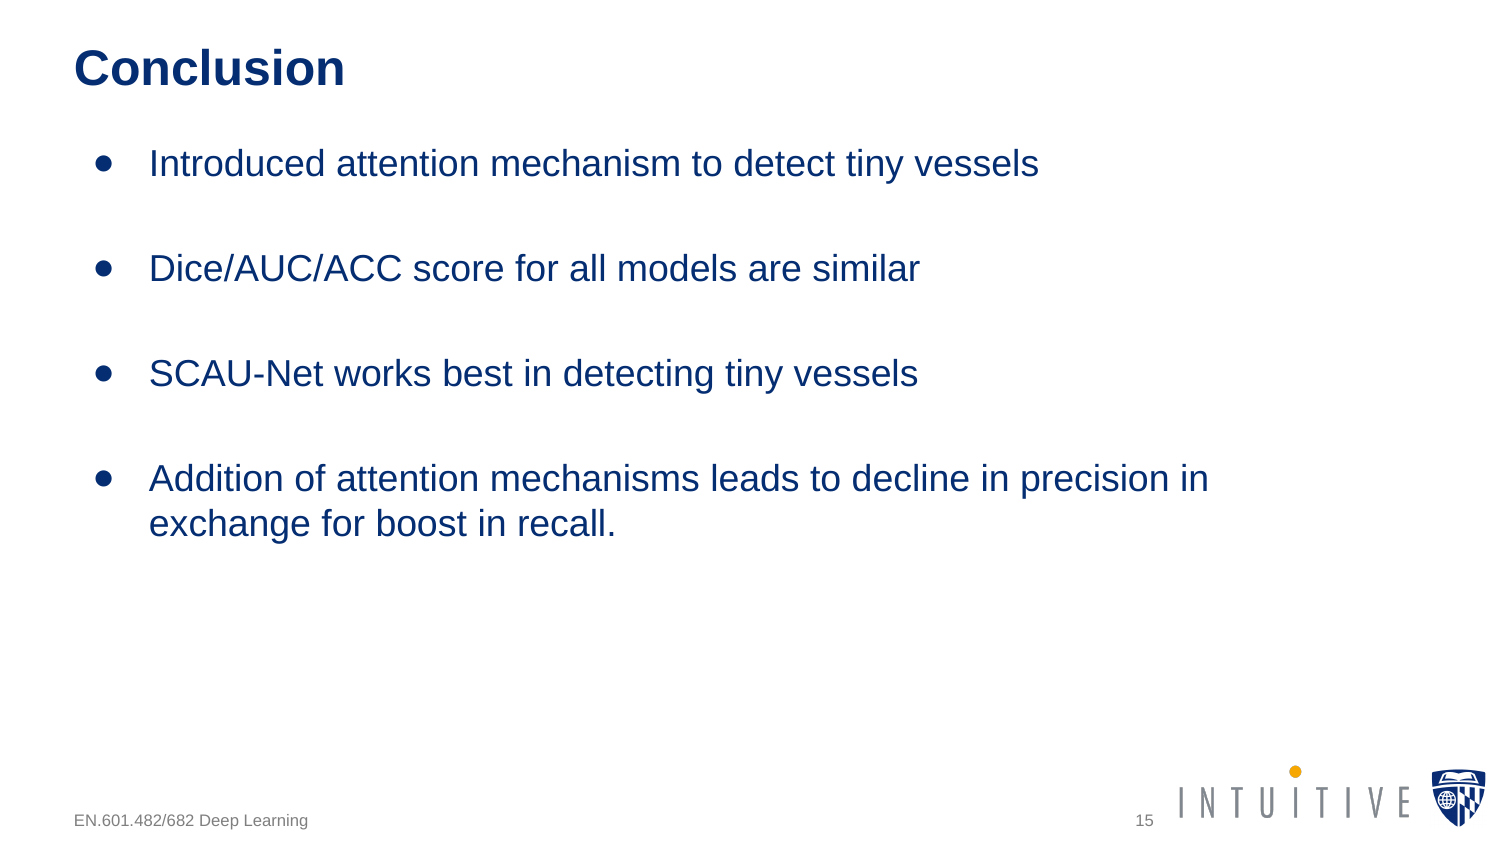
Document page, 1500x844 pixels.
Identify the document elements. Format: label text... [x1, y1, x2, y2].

list Introduced attention mechanism to detect tiny vessels Dice/AUC/ACC score for all models are similar SCAU-Net works best in detecting tiny vessels Addition of attention mechanisms leads to decline in precision in exchange for boost in recall. [58, 131, 1296, 760]
picture [1430, 768, 1487, 829]
picture [1179, 765, 1409, 823]
title Conclusion [58, 28, 1438, 104]
